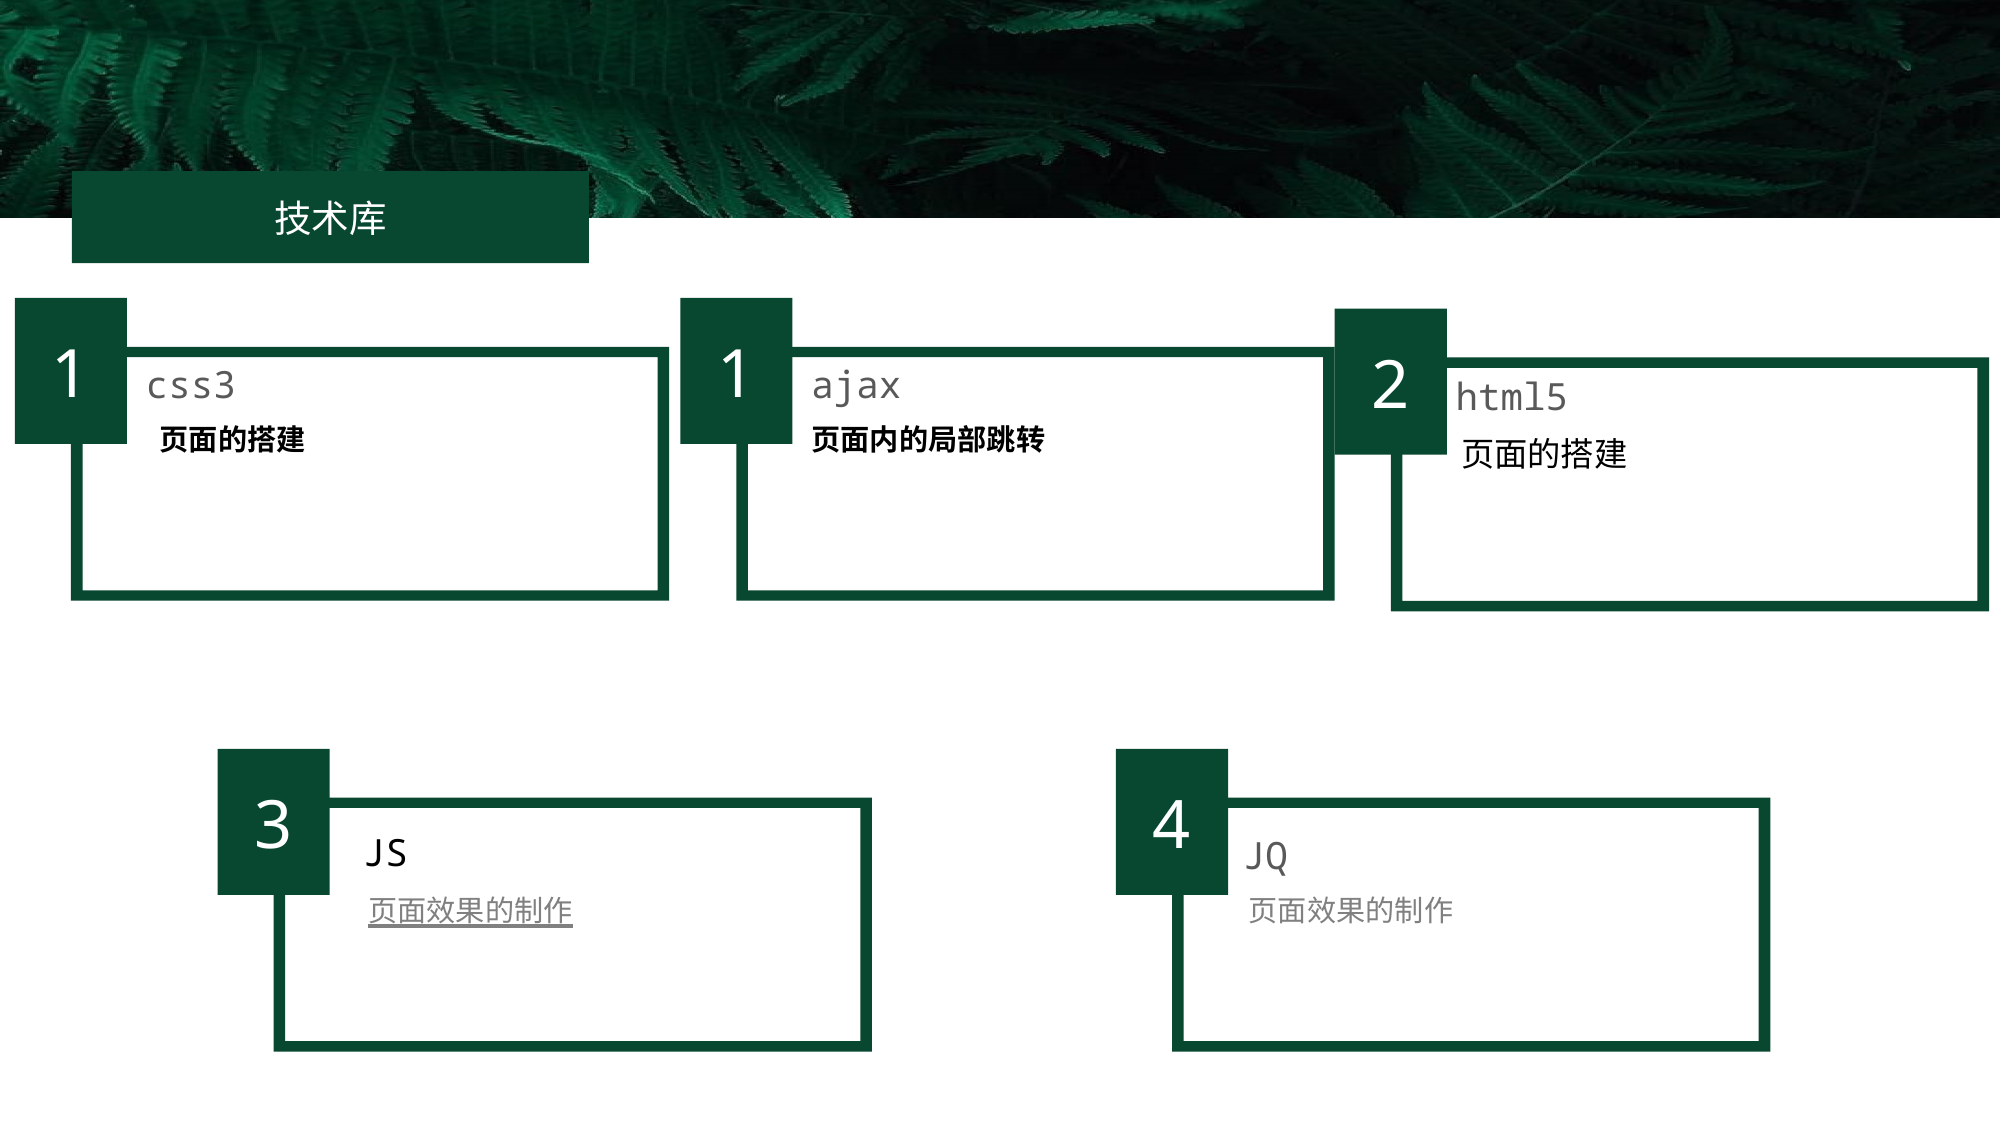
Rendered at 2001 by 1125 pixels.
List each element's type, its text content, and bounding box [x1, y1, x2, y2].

text_box 技术库 [71, 218, 590, 264]
text_box 页面效果的制作 [1234, 884, 1733, 935]
picture [0, 0, 2000, 218]
text_box JS [348, 822, 581, 882]
text_box 页面内的局部跳转 [796, 414, 1296, 464]
text_box 1 [679, 297, 793, 445]
text_box 页面的搭建 [131, 414, 630, 464]
text_box JQ [1228, 824, 1391, 884]
text_box [273, 797, 873, 1053]
text_box 1 [14, 297, 128, 445]
text_box 页面的搭建 [1446, 425, 1946, 481]
text_box ajax [796, 353, 960, 414]
text_box 3 [217, 748, 331, 896]
text_box [735, 346, 1336, 602]
text_box [70, 346, 670, 602]
text_box [1390, 356, 1990, 612]
text_box 页面效果的制作 [339, 884, 839, 975]
text_box [1171, 797, 1771, 1053]
text_box 2 [1334, 308, 1448, 456]
text_box css3 [131, 353, 294, 414]
text_box html5 [1440, 365, 1604, 425]
text_box 4 [1115, 748, 1229, 896]
